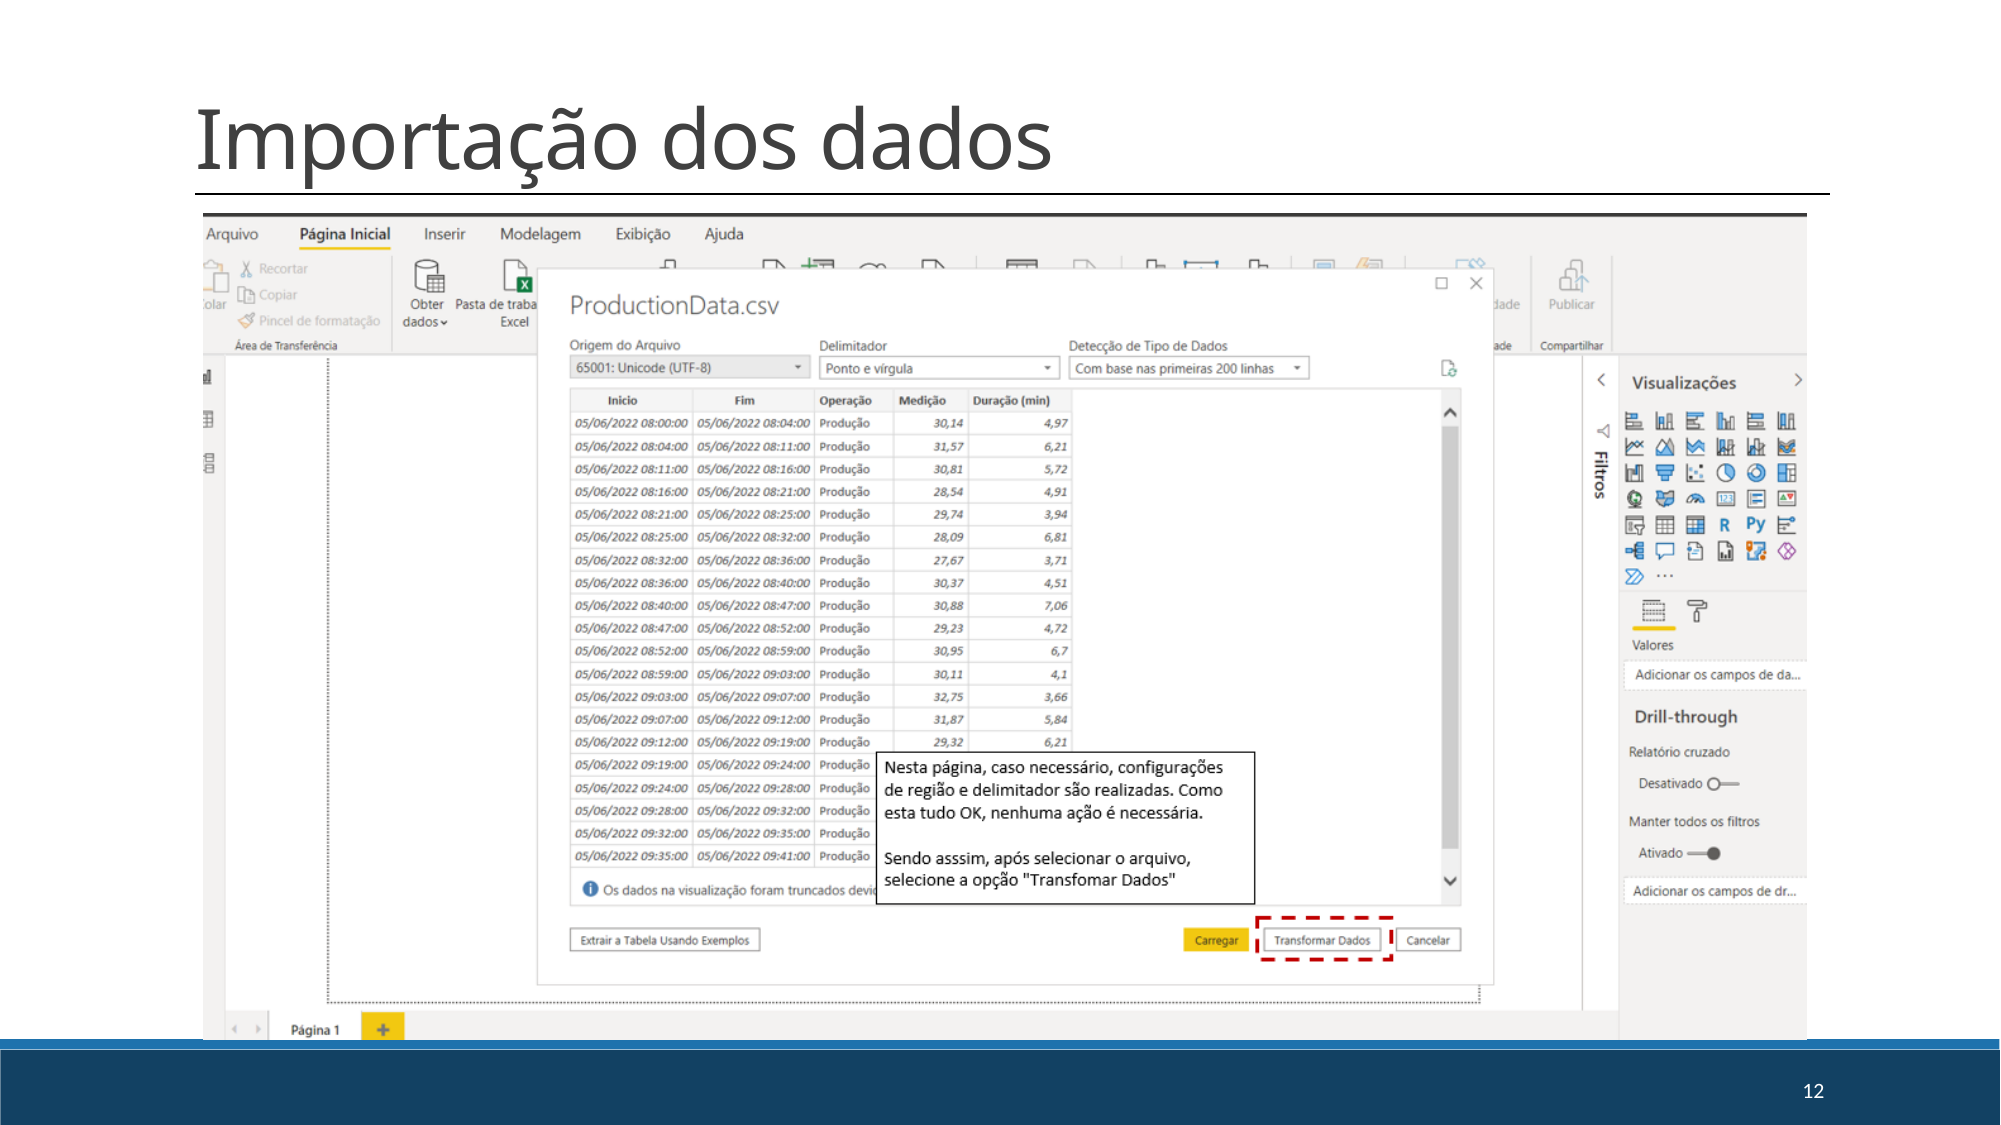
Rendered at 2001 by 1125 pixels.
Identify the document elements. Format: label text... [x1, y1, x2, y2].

title Importação dos dados [180, 47, 1830, 194]
slide_number 12 [1624, 1059, 1840, 1120]
picture [202, 212, 1807, 1041]
